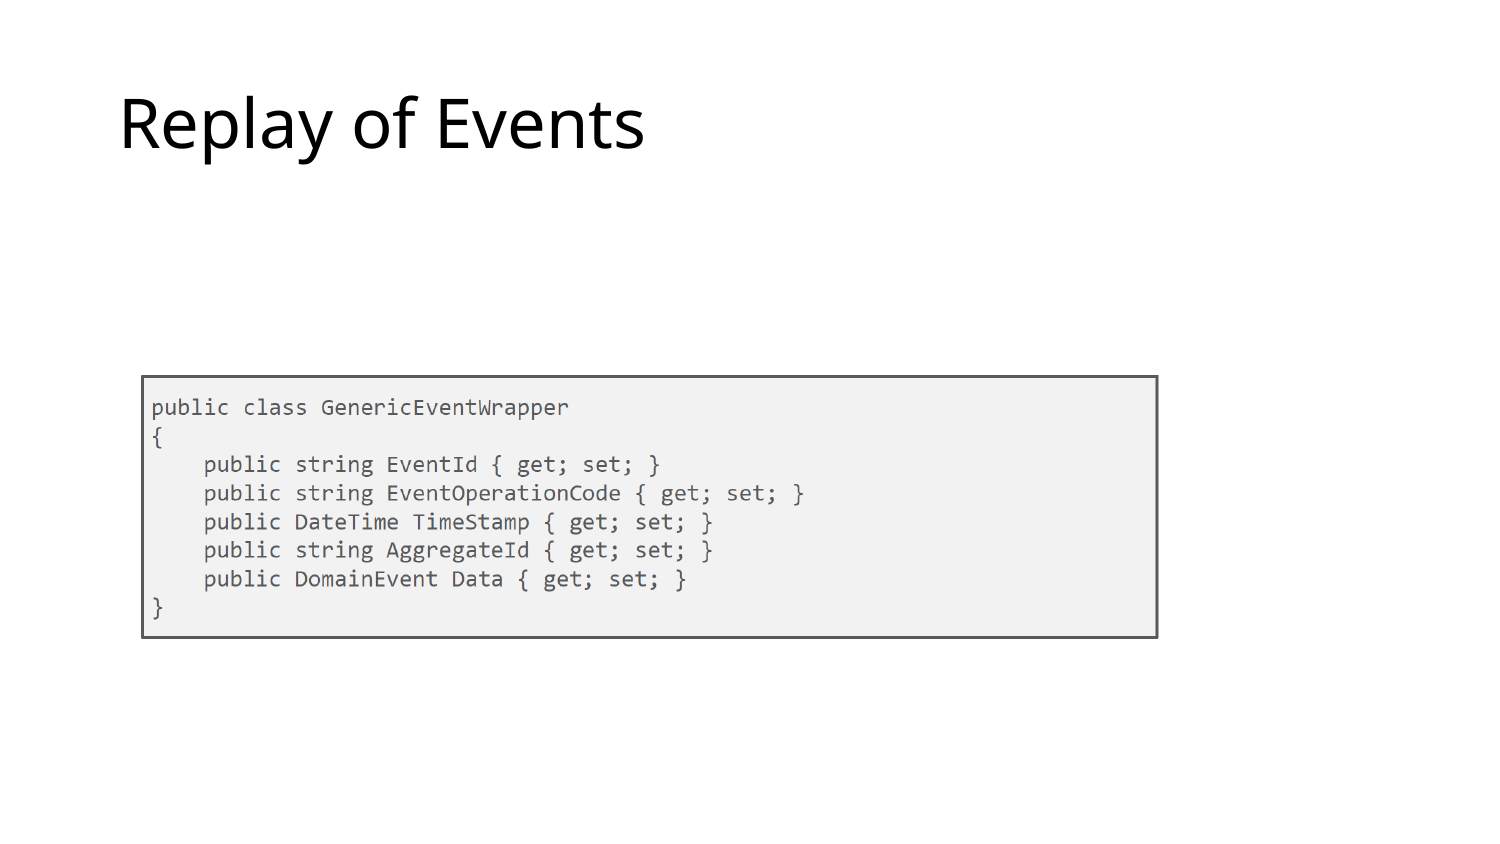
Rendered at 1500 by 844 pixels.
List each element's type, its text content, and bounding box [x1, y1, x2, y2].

title Replay of Events [103, 44, 1397, 208]
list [135, 367, 1164, 643]
